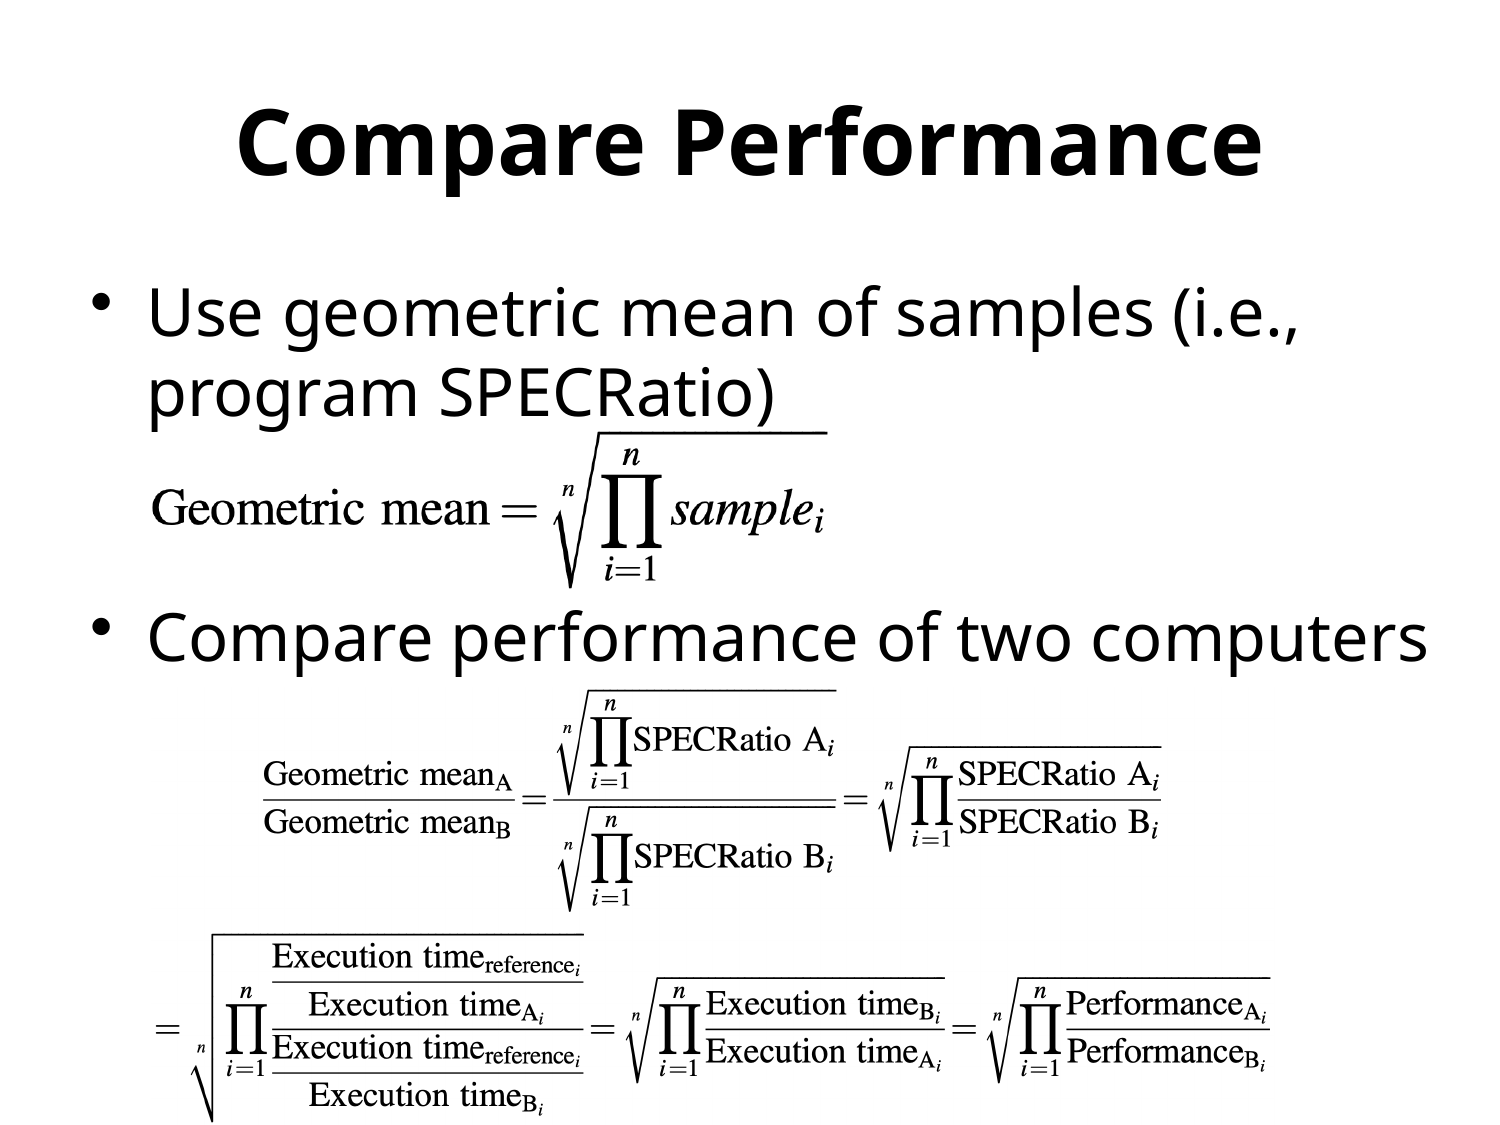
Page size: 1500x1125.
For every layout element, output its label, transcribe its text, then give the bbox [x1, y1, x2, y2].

title Compare Performance [0, 45, 1500, 233]
picture [149, 424, 838, 594]
picture [150, 687, 1276, 1125]
list Use geometric mean of samples (i.e., program SPECRatio) Compare performance of two computers [75, 262, 1500, 1125]
